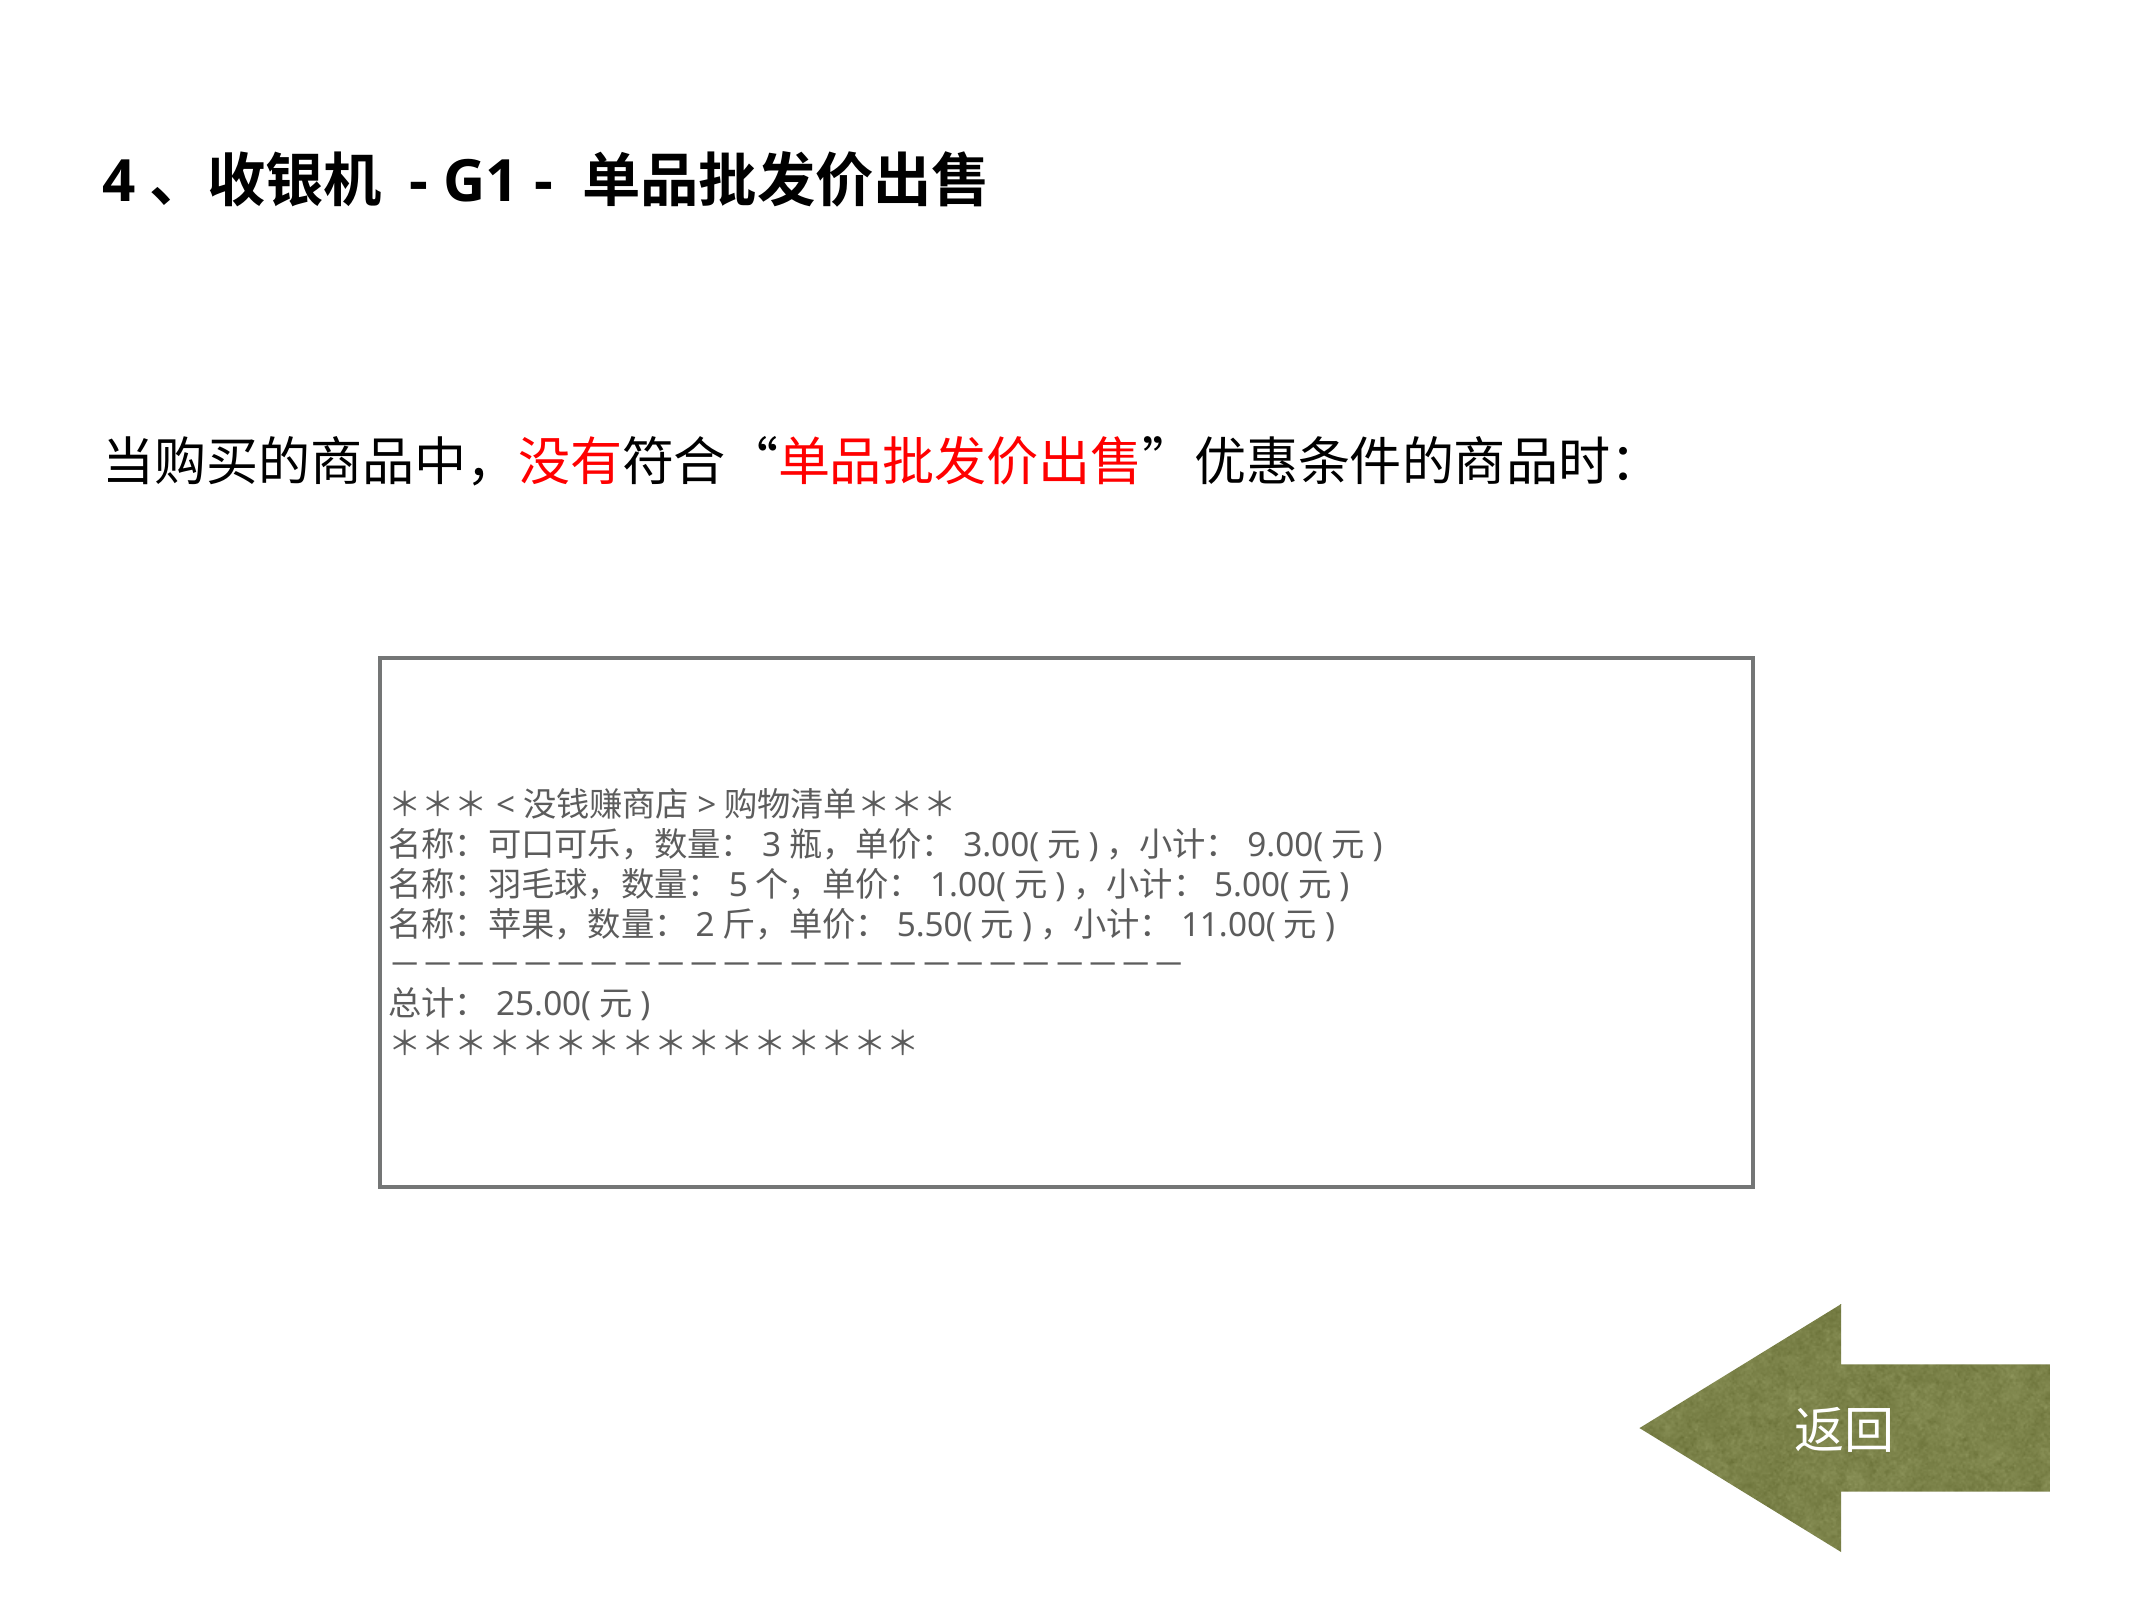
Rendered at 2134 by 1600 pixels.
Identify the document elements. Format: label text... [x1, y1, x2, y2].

list 当购买的商品中，没有符合“单品批发价出售”优惠条件的商品时： [93, 278, 2041, 641]
title 4、收银机 - G1 - 单品批发价出售 [93, 118, 2041, 238]
text_box 返回 [1639, 1304, 2050, 1553]
text_box ＊＊＊<没钱赚商店>购物清单＊＊＊ 名称：可口可乐，数量：3瓶，单价：3.00(元)，小计：9.00(元) 名称：羽毛球，数量：5个，单价：1.00(元)，小计：5.00(元) 名称：苹果，数量：2斤，单价：5.50(元)，小计：11.00(元) －－－－－－－－－－－－－－－－－－－－－－－－ 总计：25.00(元) ＊＊＊＊＊＊＊＊＊＊＊＊＊＊＊＊ [380, 658, 1754, 1188]
